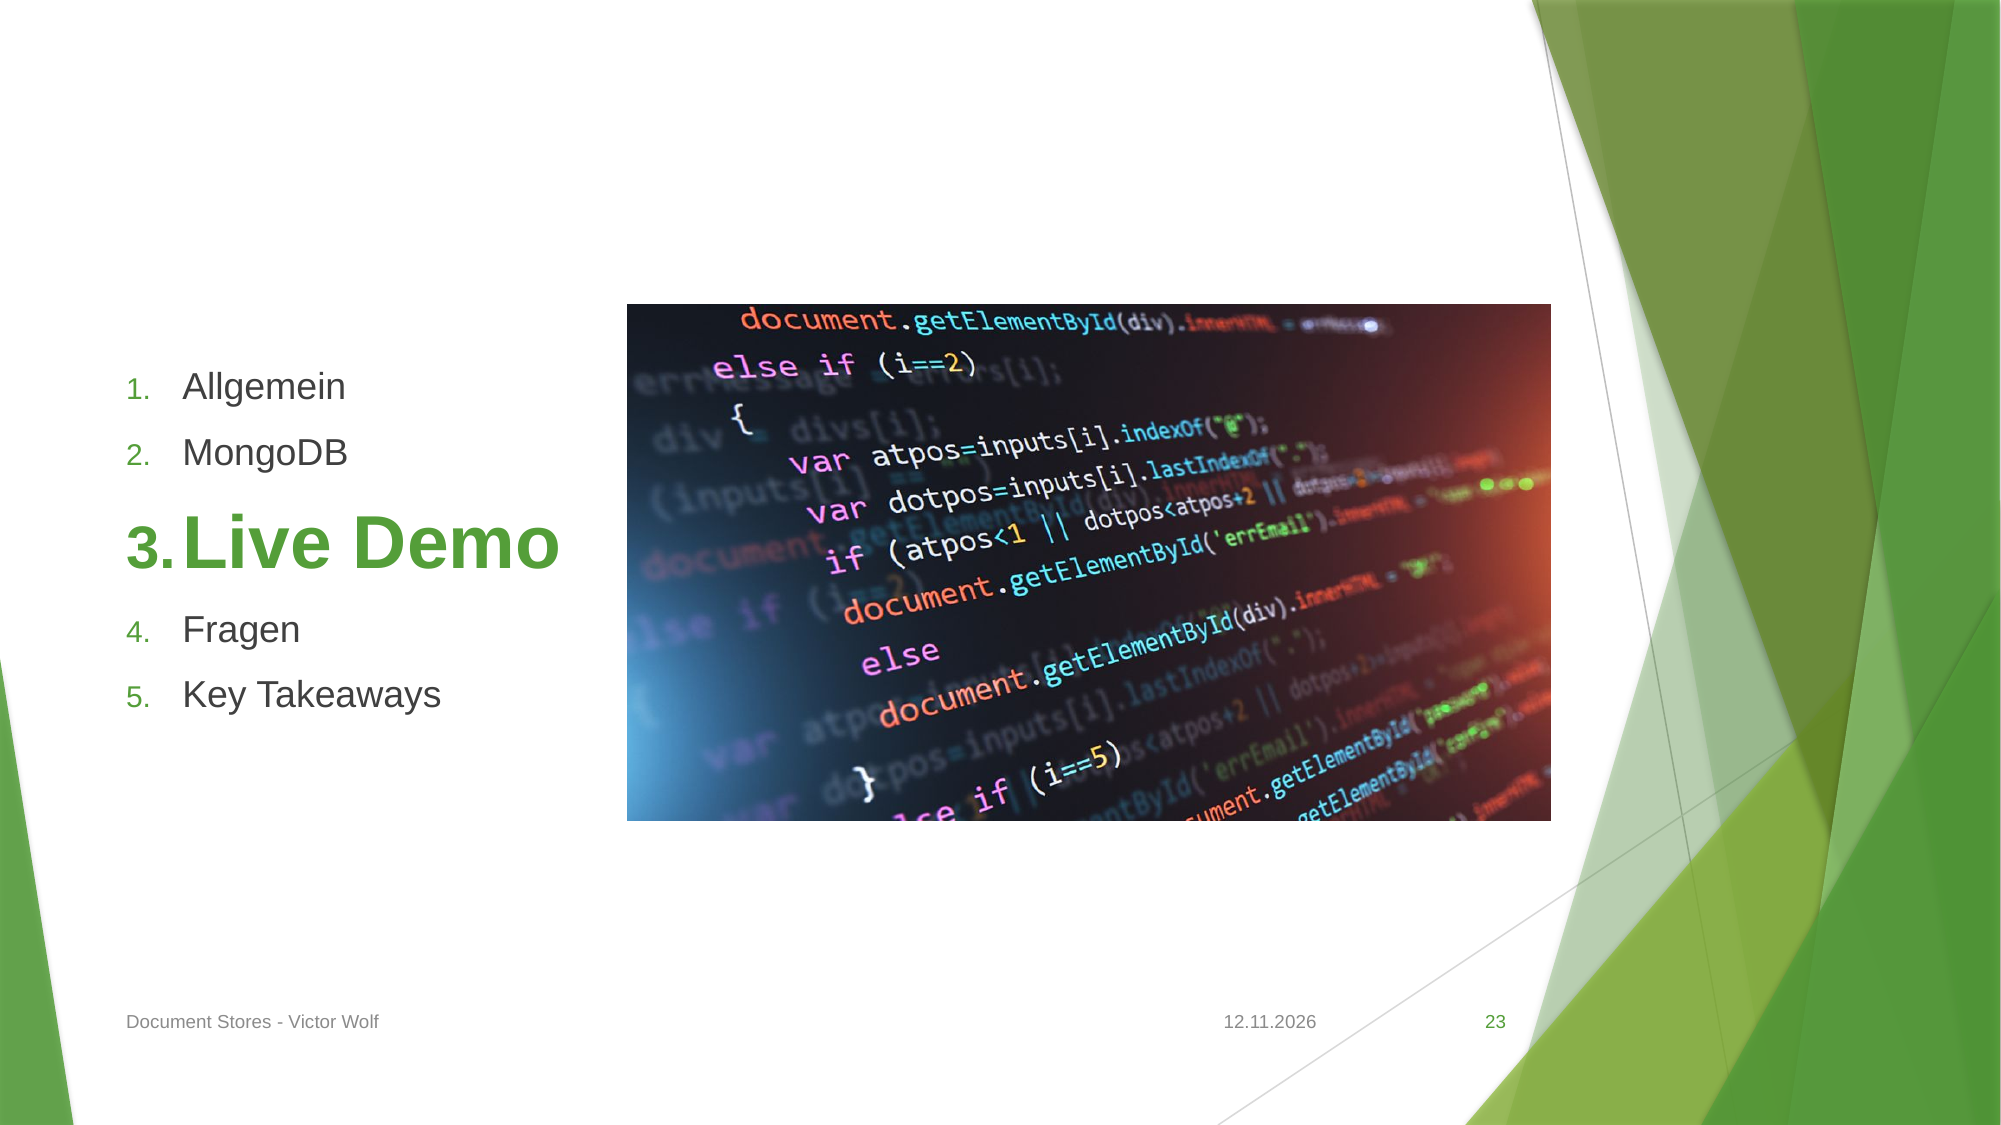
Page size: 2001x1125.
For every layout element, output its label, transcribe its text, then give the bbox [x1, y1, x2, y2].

slide_number 23 [1409, 991, 1522, 1051]
footer Document Stores - Victor Wolf [111, 991, 1145, 1051]
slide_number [1181, 991, 1332, 1051]
list Allgemein MongoDB Live Demo Fragen Key Takeaways [111, 354, 1522, 992]
picture [627, 304, 1551, 821]
